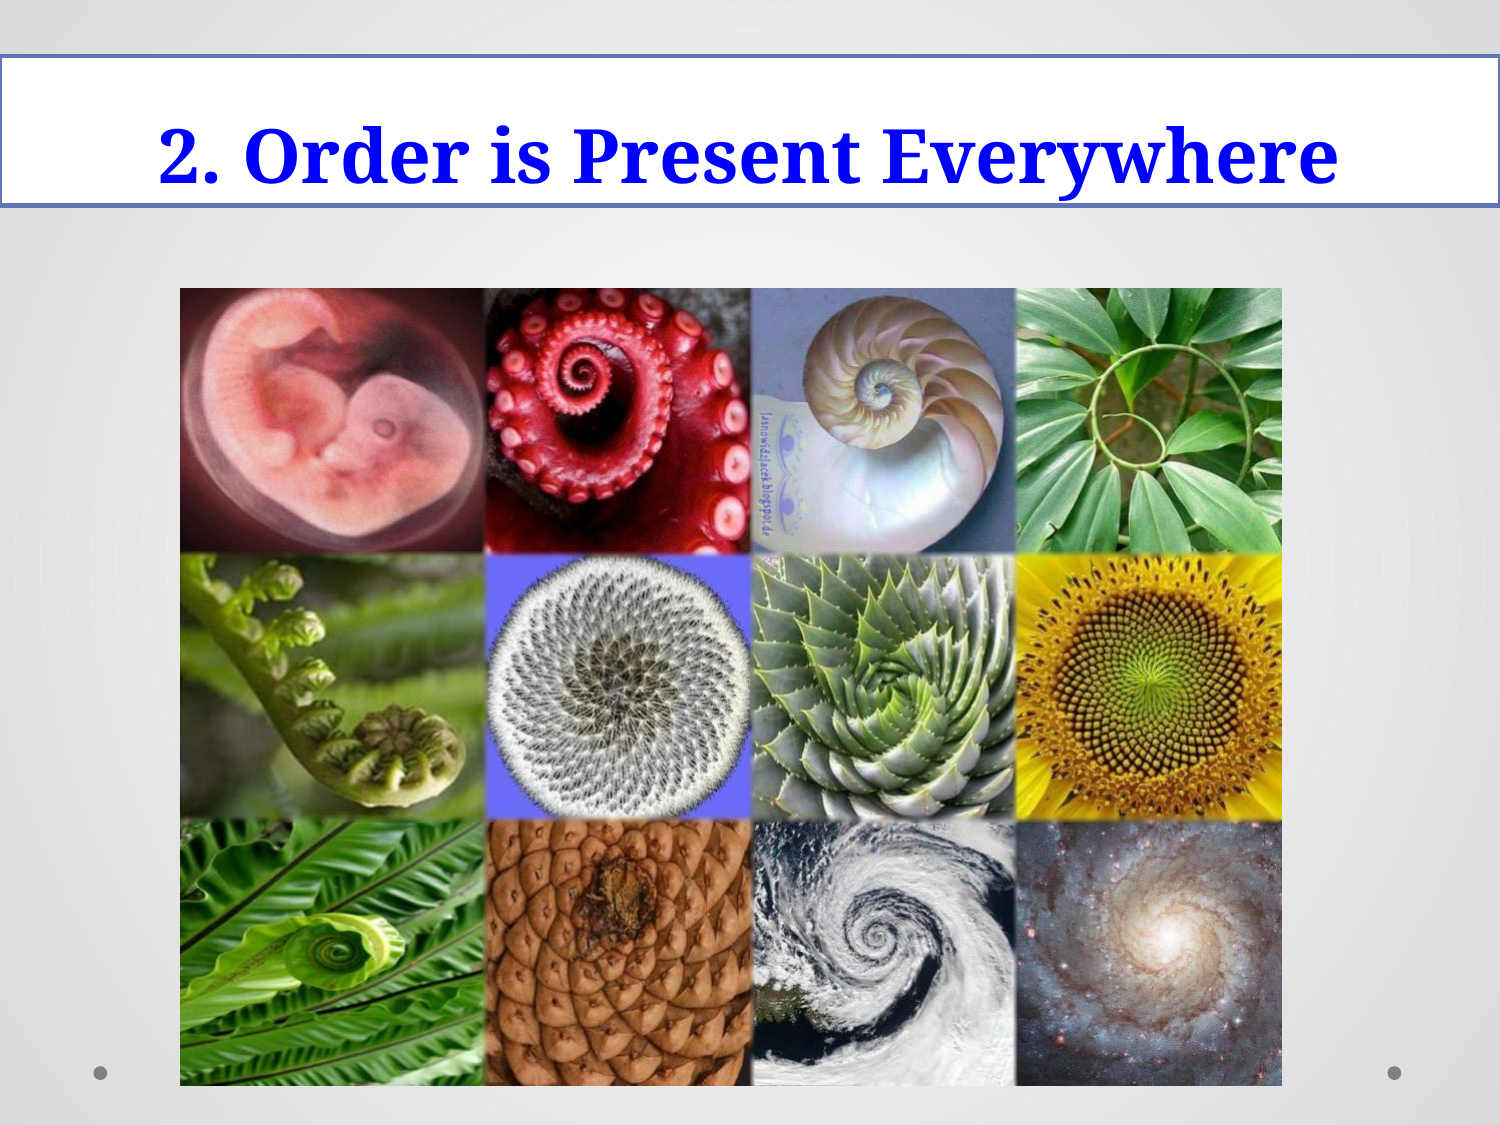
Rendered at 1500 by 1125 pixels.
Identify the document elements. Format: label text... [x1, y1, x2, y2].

text_box 2. Order is Present Everywhere [0, 54, 1500, 208]
picture [180, 288, 1282, 1087]
